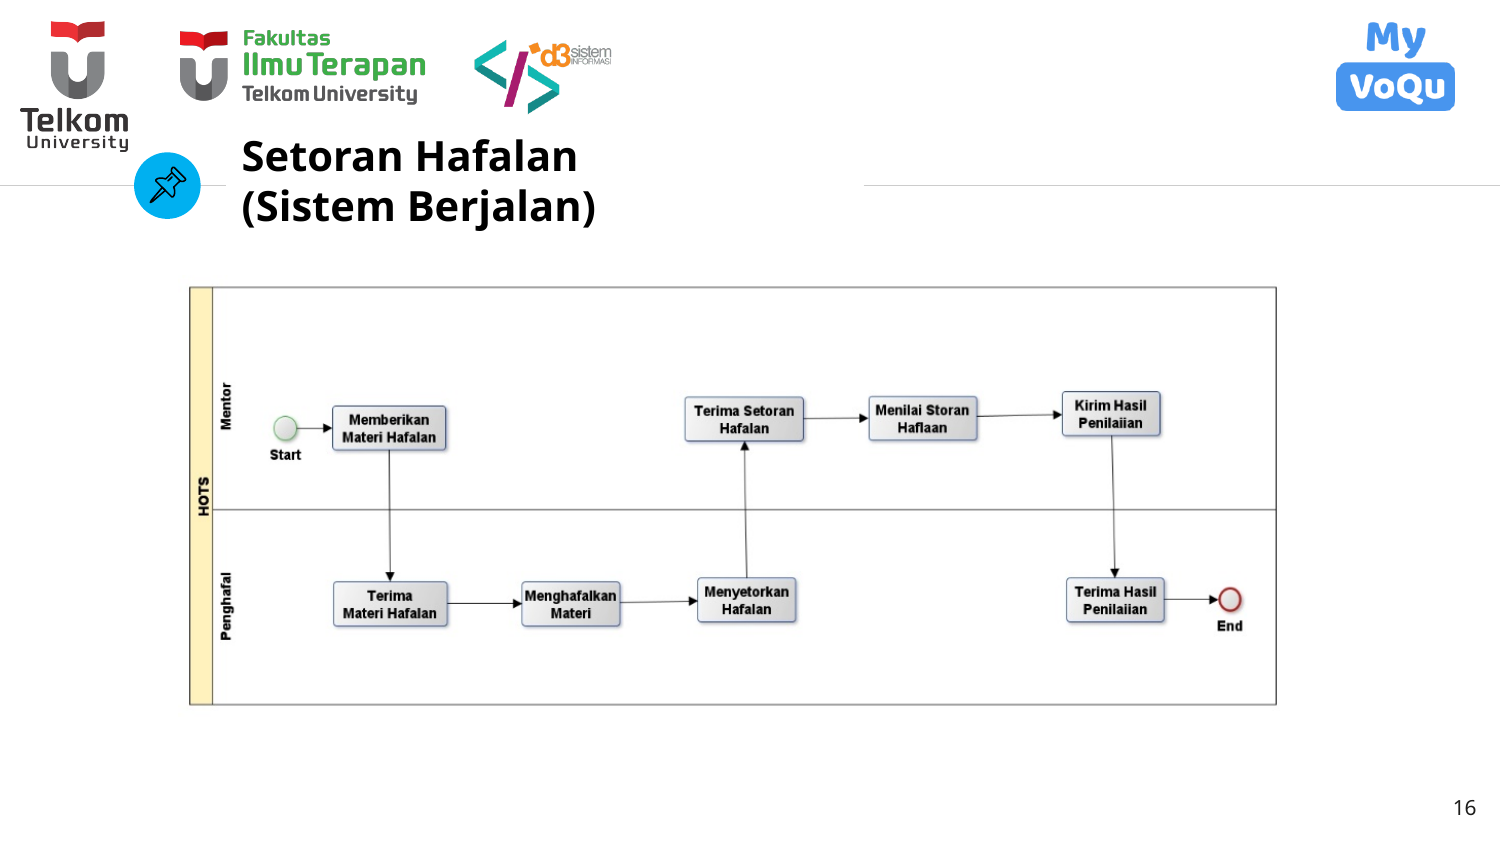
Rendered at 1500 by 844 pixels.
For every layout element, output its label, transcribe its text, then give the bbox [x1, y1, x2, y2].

picture [163, 13, 442, 118]
picture [445, 0, 645, 141]
title Setoran Hafalan (Sistem Berjalan) [226, 143, 863, 215]
picture [1336, 0, 1455, 111]
picture [178, 274, 1288, 717]
slide_number 16 [1401, 779, 1492, 844]
picture [20, 21, 128, 152]
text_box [150, 166, 186, 203]
